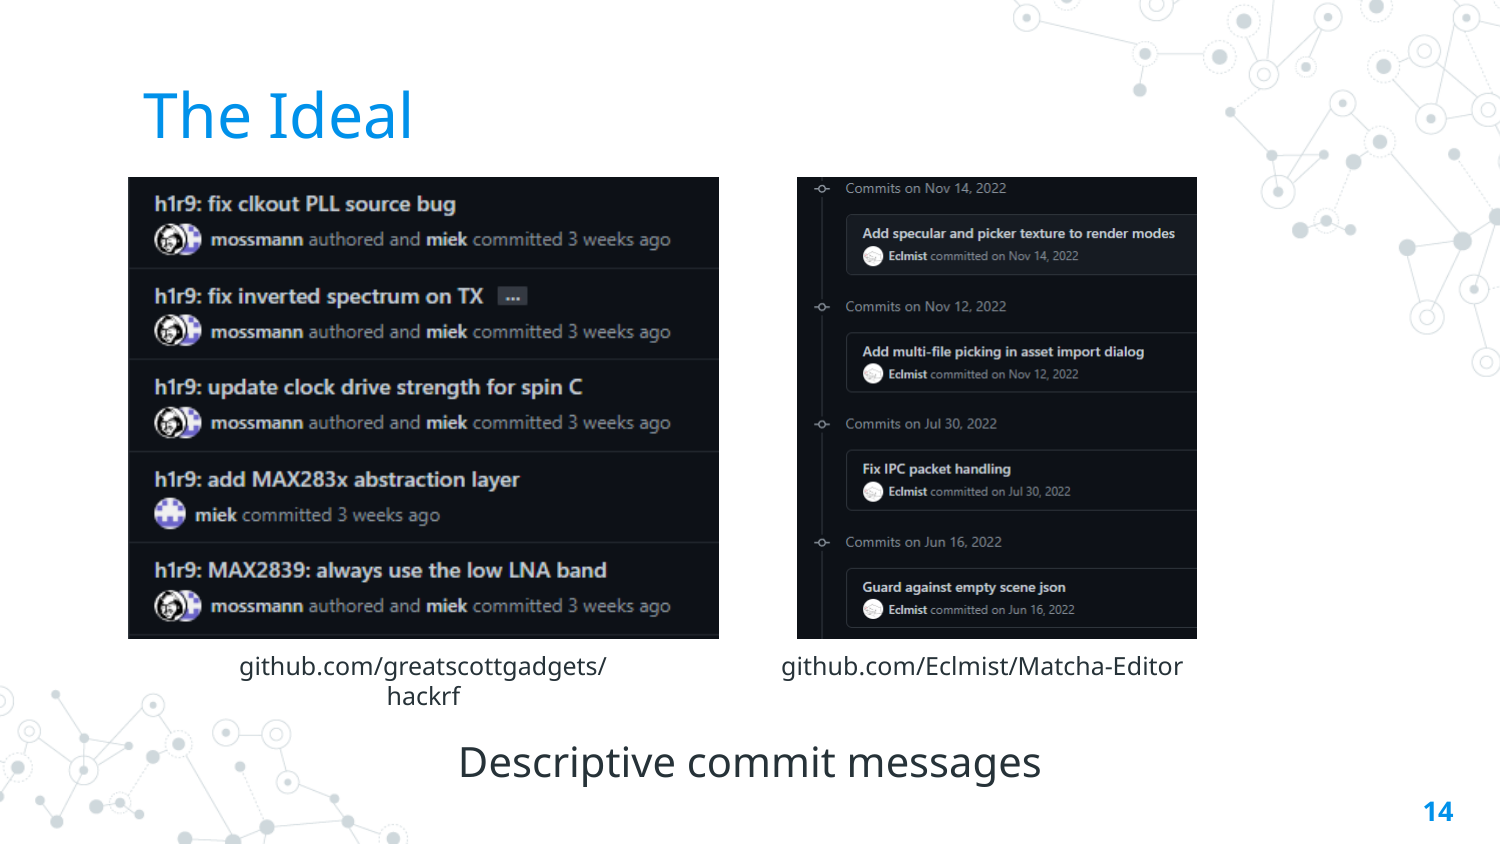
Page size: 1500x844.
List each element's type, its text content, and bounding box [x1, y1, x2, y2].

text_box github.com/greatscottgadgets/hackrf [190, 646, 657, 709]
slide_number 14 [1378, 779, 1469, 844]
picture [0, 0, 1500, 844]
text_box github.com/Eclmist/Matcha-Editor [749, 635, 1216, 709]
title The Ideal [128, 50, 1372, 166]
text_box Descriptive commit messages [158, 720, 1342, 794]
